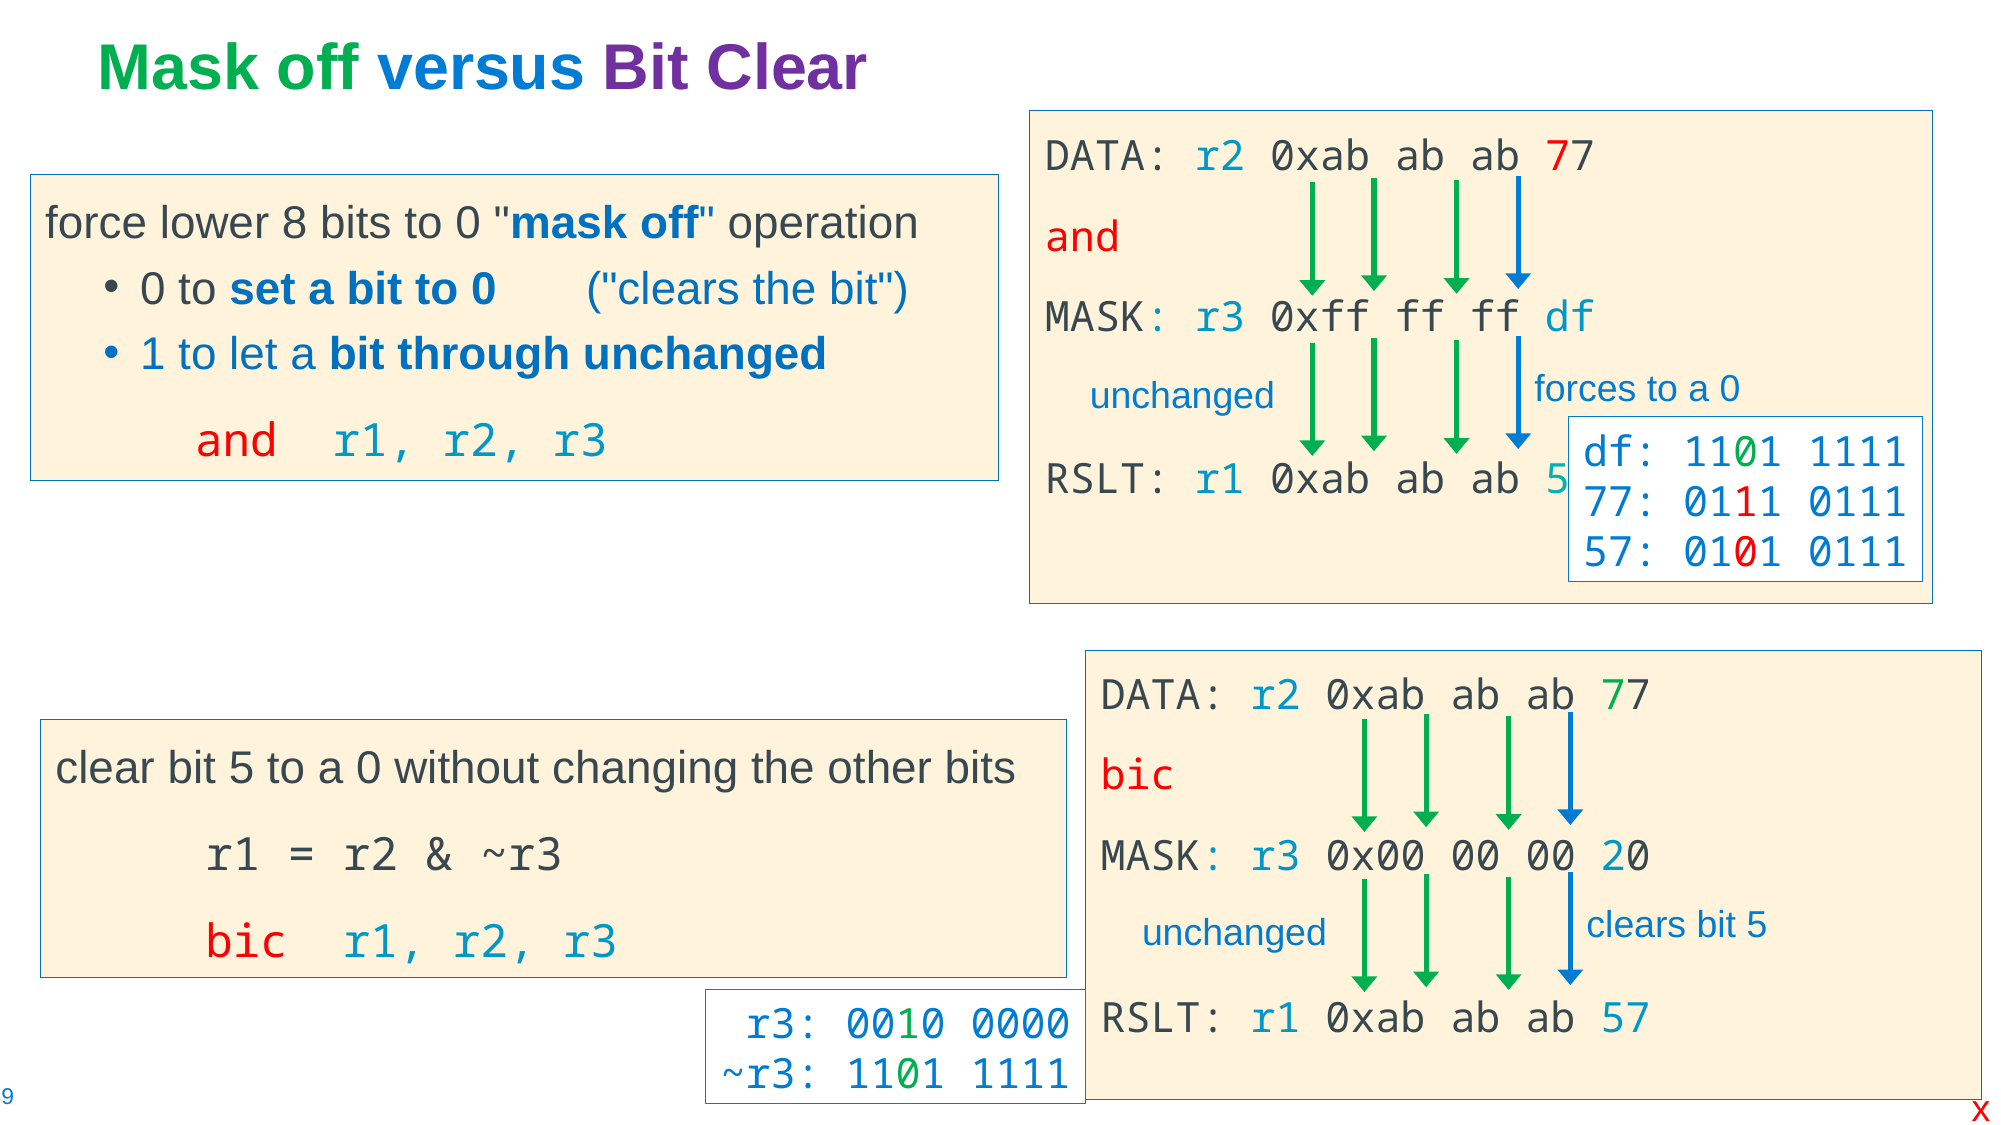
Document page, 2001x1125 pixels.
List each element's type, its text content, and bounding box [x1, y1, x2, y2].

text_box x [1956, 1076, 2000, 1125]
text_box clear bit 5 to a 0 without changing the other bits r1 = r2 & ~r3 bic r1, r2, r3 [40, 719, 718, 978]
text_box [718, 649, 1982, 1106]
title Mask off versus Bit Clear [82, 19, 1808, 111]
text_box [1029, 110, 1933, 604]
text_box force lower 8 bits to 0 "mask off" operation 0 to set a bit to 0 ("clears the bit") 1 to let a bit through unchanged and r1, r2, r3 [30, 174, 999, 481]
